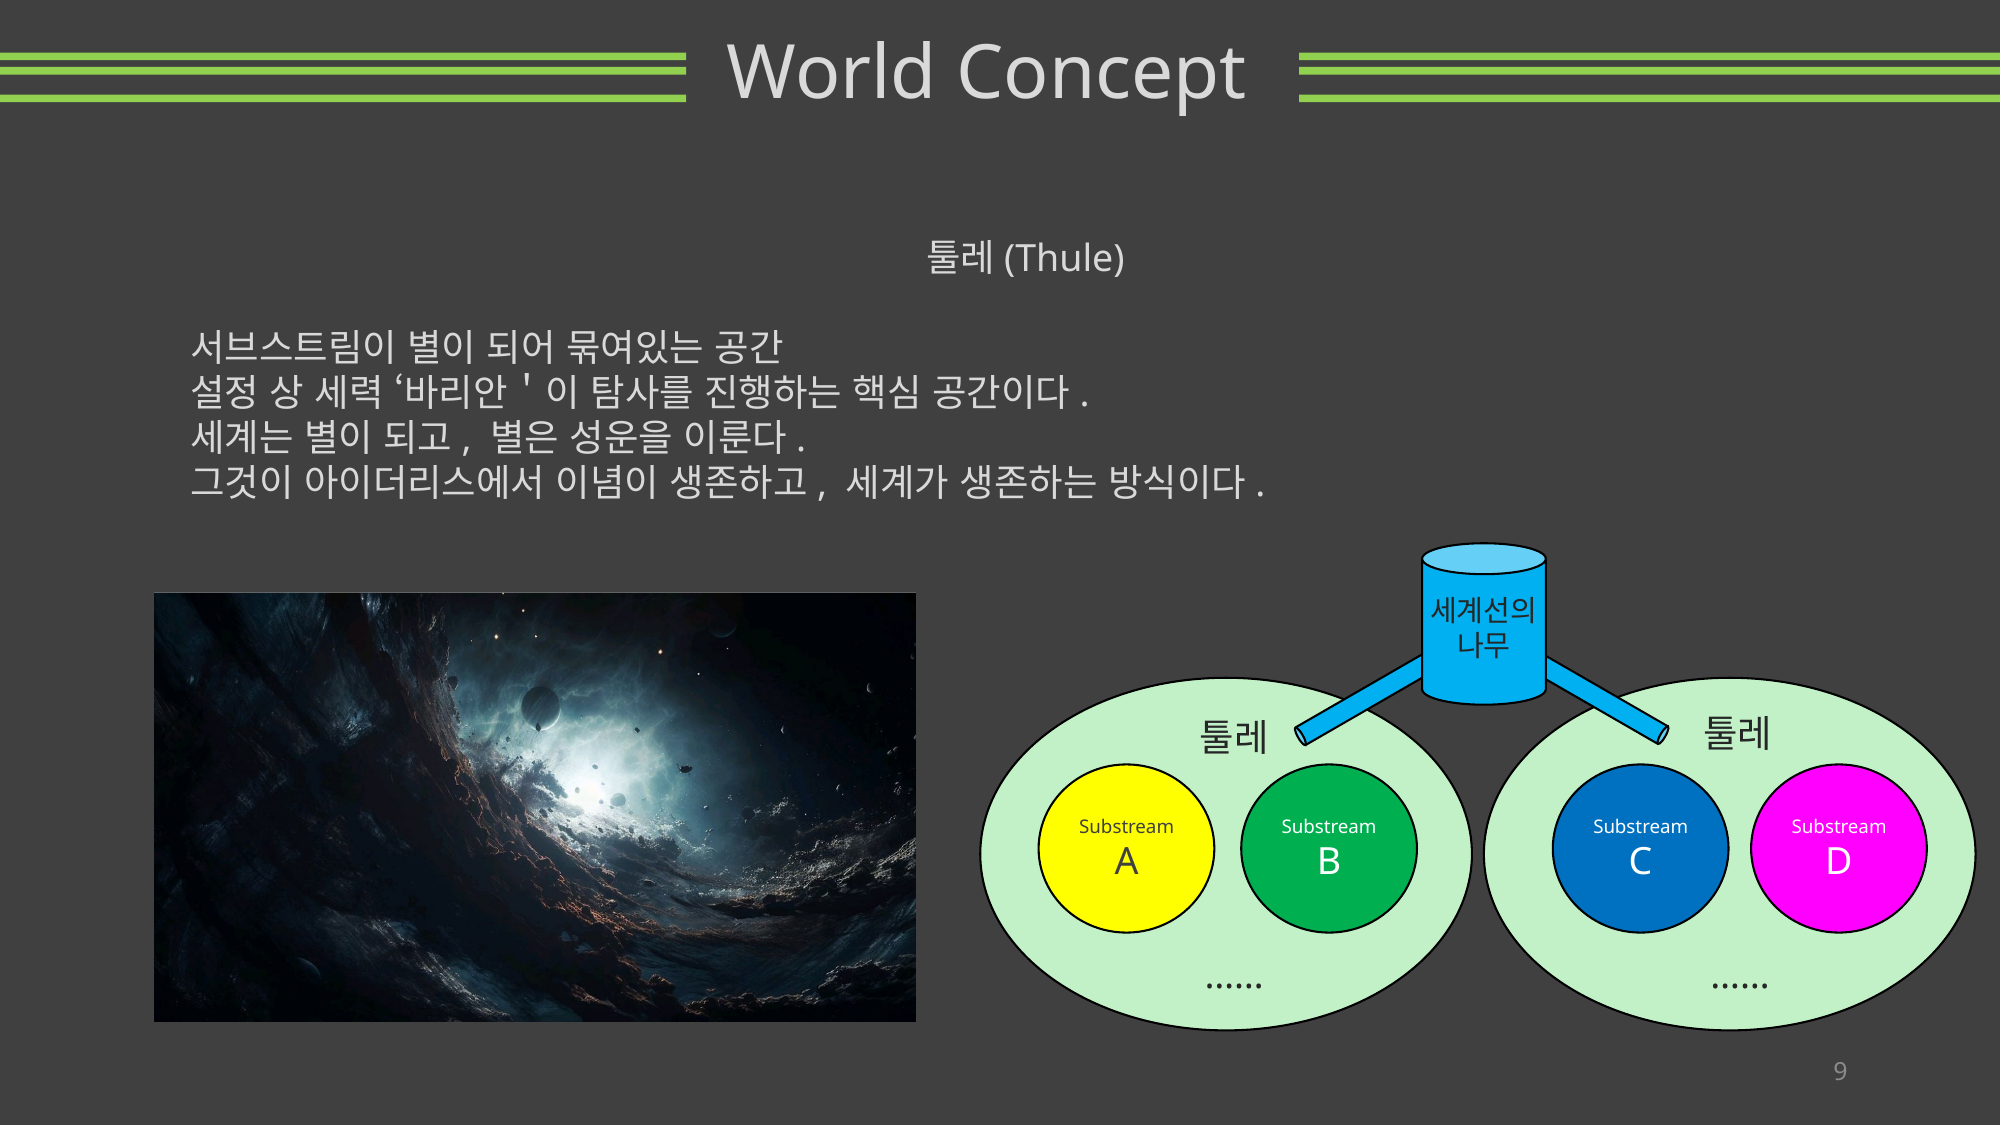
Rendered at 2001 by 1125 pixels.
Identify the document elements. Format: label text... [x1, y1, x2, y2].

text_box Substream B [1240, 763, 1419, 934]
picture [154, 425, 916, 1125]
text_box 툴레 [1654, 702, 1822, 763]
text_box Substream C [1551, 763, 1730, 934]
text_box [979, 676, 1473, 1032]
text_box [1338, 94, 2000, 103]
text_box [1421, 542, 1547, 584]
slide_number 9 [1412, 1042, 1863, 1103]
text_box [1547, 667, 1670, 746]
text_box [0, 94, 636, 103]
text_box Substream D [1750, 763, 1928, 934]
text_box 세계선의 나무 [1400, 584, 1568, 670]
text_box 툴레 [1150, 706, 1319, 767]
text_box [1338, 66, 2000, 76]
text_box 툴레(Thule) 서브스트림이 별이 되어 묶여있는 공간 설정 상 세력 ‘바리안＇이 탐사를 진행하는 핵심 공간이다. 세계는 별이 되고, 별은 성운을 이룬다. 그것이 아이더리스에서 이념이 생존하고, 세계가 생존하는 방식이다. [175, 226, 1876, 511]
text_box [0, 52, 636, 61]
text_box …… [1150, 943, 1319, 1004]
text_box [1338, 52, 2000, 61]
text_box [1482, 676, 1977, 1032]
text_box [1421, 670, 1547, 706]
text_box [1293, 665, 1421, 747]
text_box [0, 66, 636, 76]
text_box World Concept [636, 16, 1338, 121]
text_box Substream A [1037, 763, 1216, 934]
text_box …… [1656, 943, 1825, 1004]
